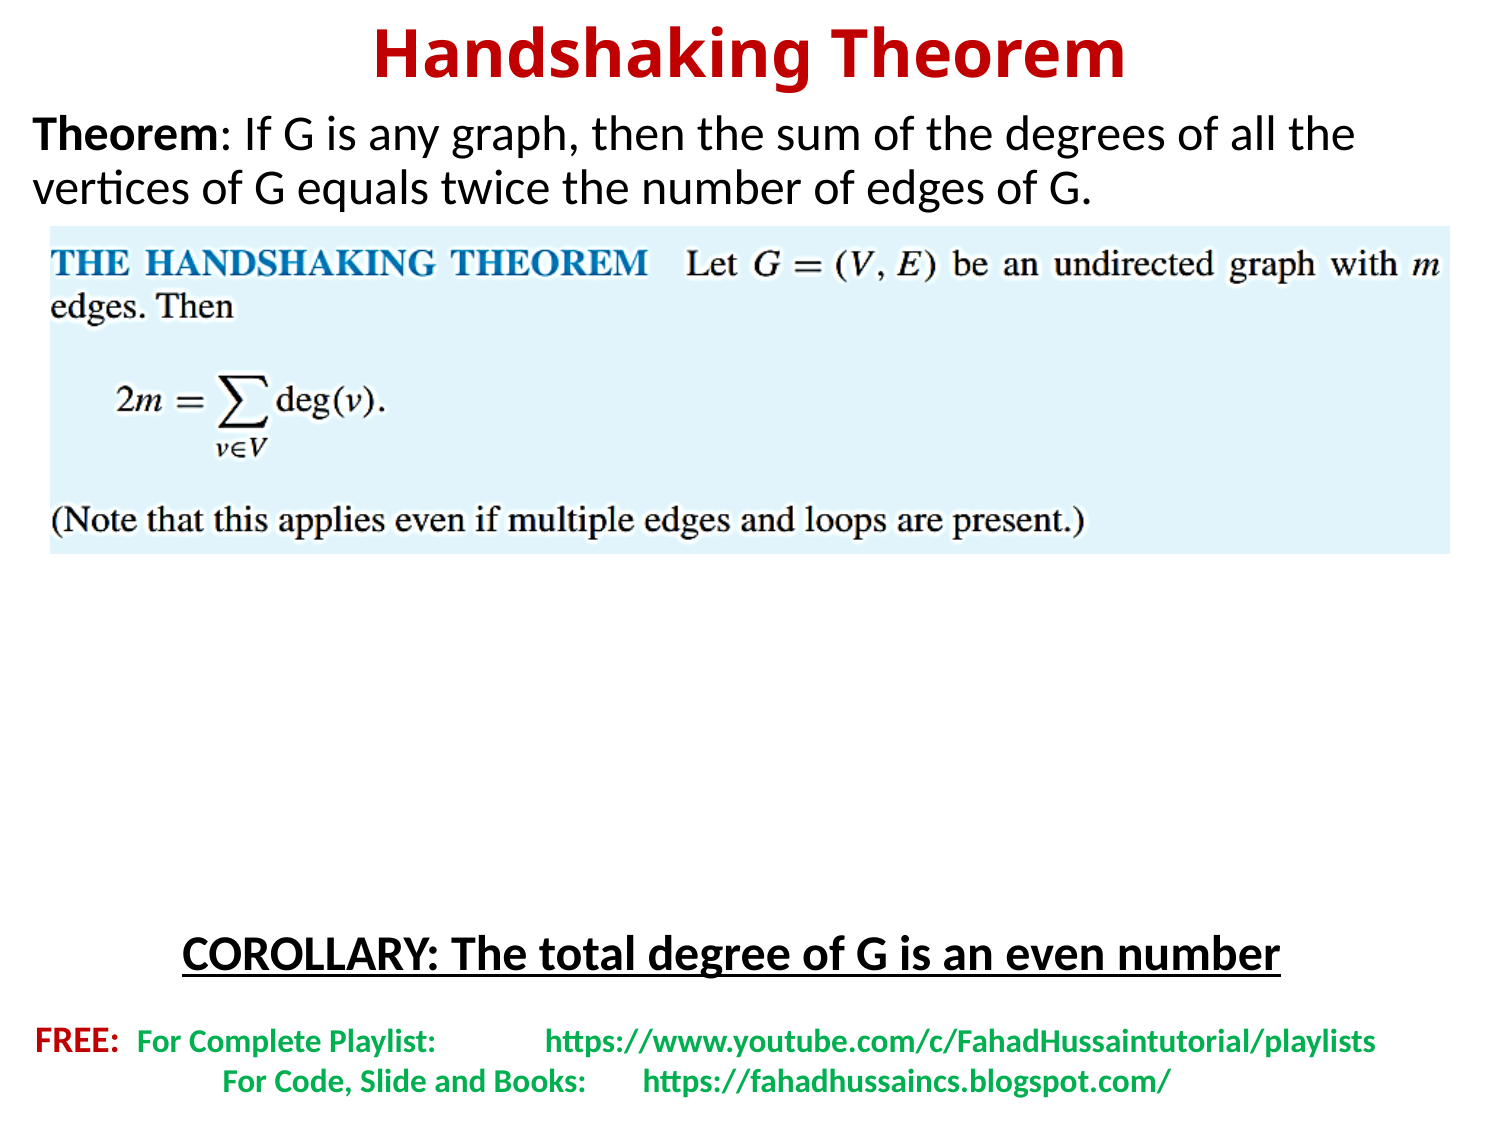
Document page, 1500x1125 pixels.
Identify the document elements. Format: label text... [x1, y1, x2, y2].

title Handshaking Theorem [75, 24, 1425, 88]
text_box FREE: For Complete Playlist: https://www.youtube.com/c/FahadHussaintutorial/playlists For Code, Slide and Books: https://fahadhussaincs.blogspot.com/ [20, 1007, 1480, 1107]
list Theorem: If G is any graph, then the sum of the degrees of all the vertices of G equals twice the number of edges of G. COROLLARY: The total degree of G is an even number [17, 99, 1483, 1088]
picture [50, 226, 1450, 554]
